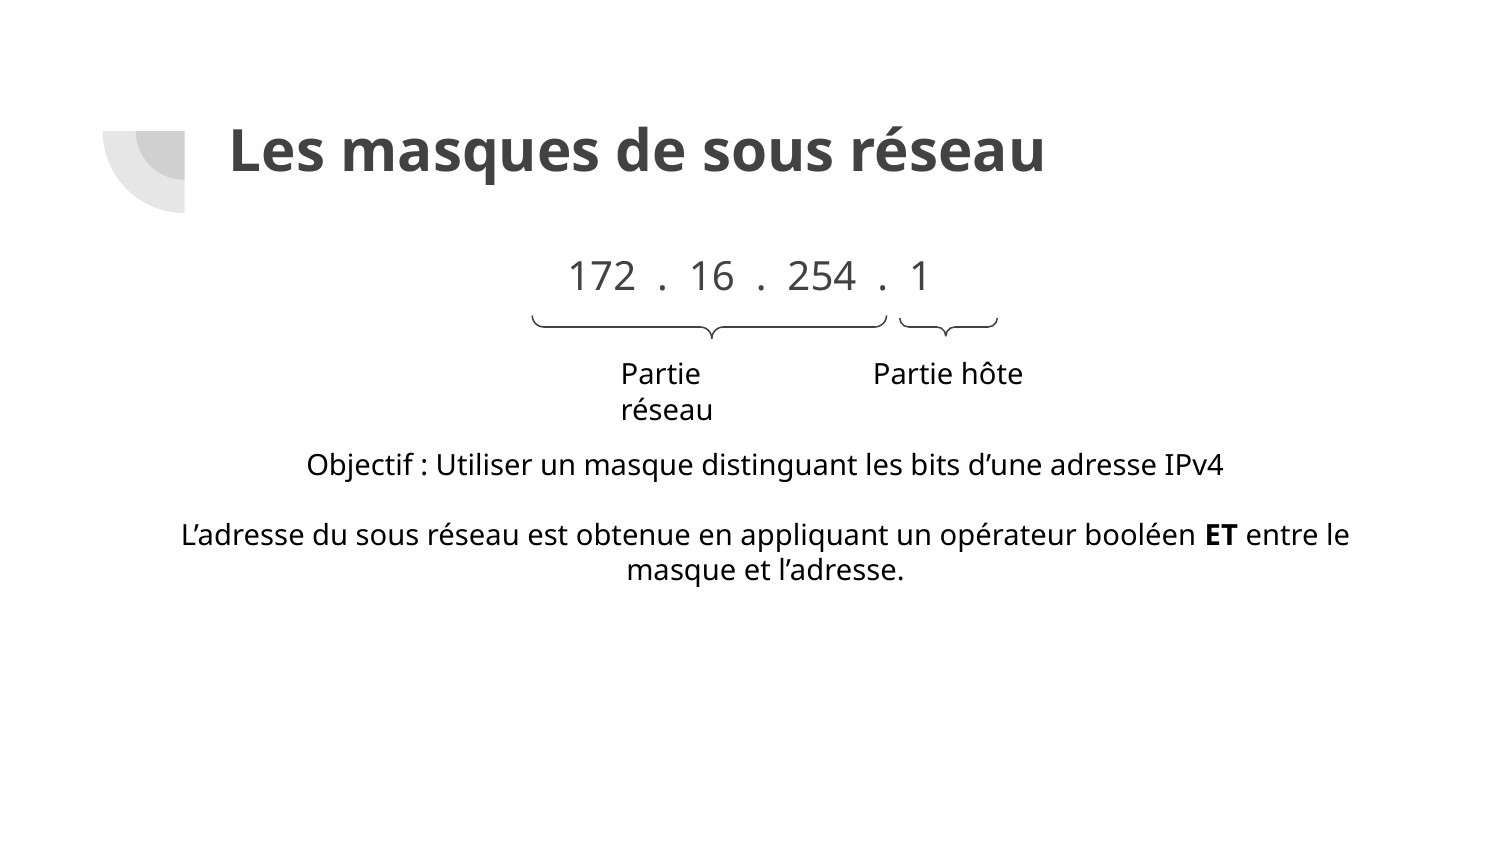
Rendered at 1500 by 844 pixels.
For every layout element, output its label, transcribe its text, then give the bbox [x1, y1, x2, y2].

list 172 . 16 . 254 . 1 [173, 227, 1327, 314]
text_box Objectif : Utiliser un masque distinguant les bits d’une adresse IPv4 L’adresse du sous réseau est obtenue en appliquant un opérateur booléen ET entre le masque et l’adresse. [113, 431, 1418, 602]
text_box Partie hôte [851, 340, 1046, 406]
title Les masques de sous réseau [213, 98, 1368, 263]
text_box [532, 315, 887, 339]
text_box [899, 318, 998, 336]
text_box Partie réseau [605, 340, 814, 431]
